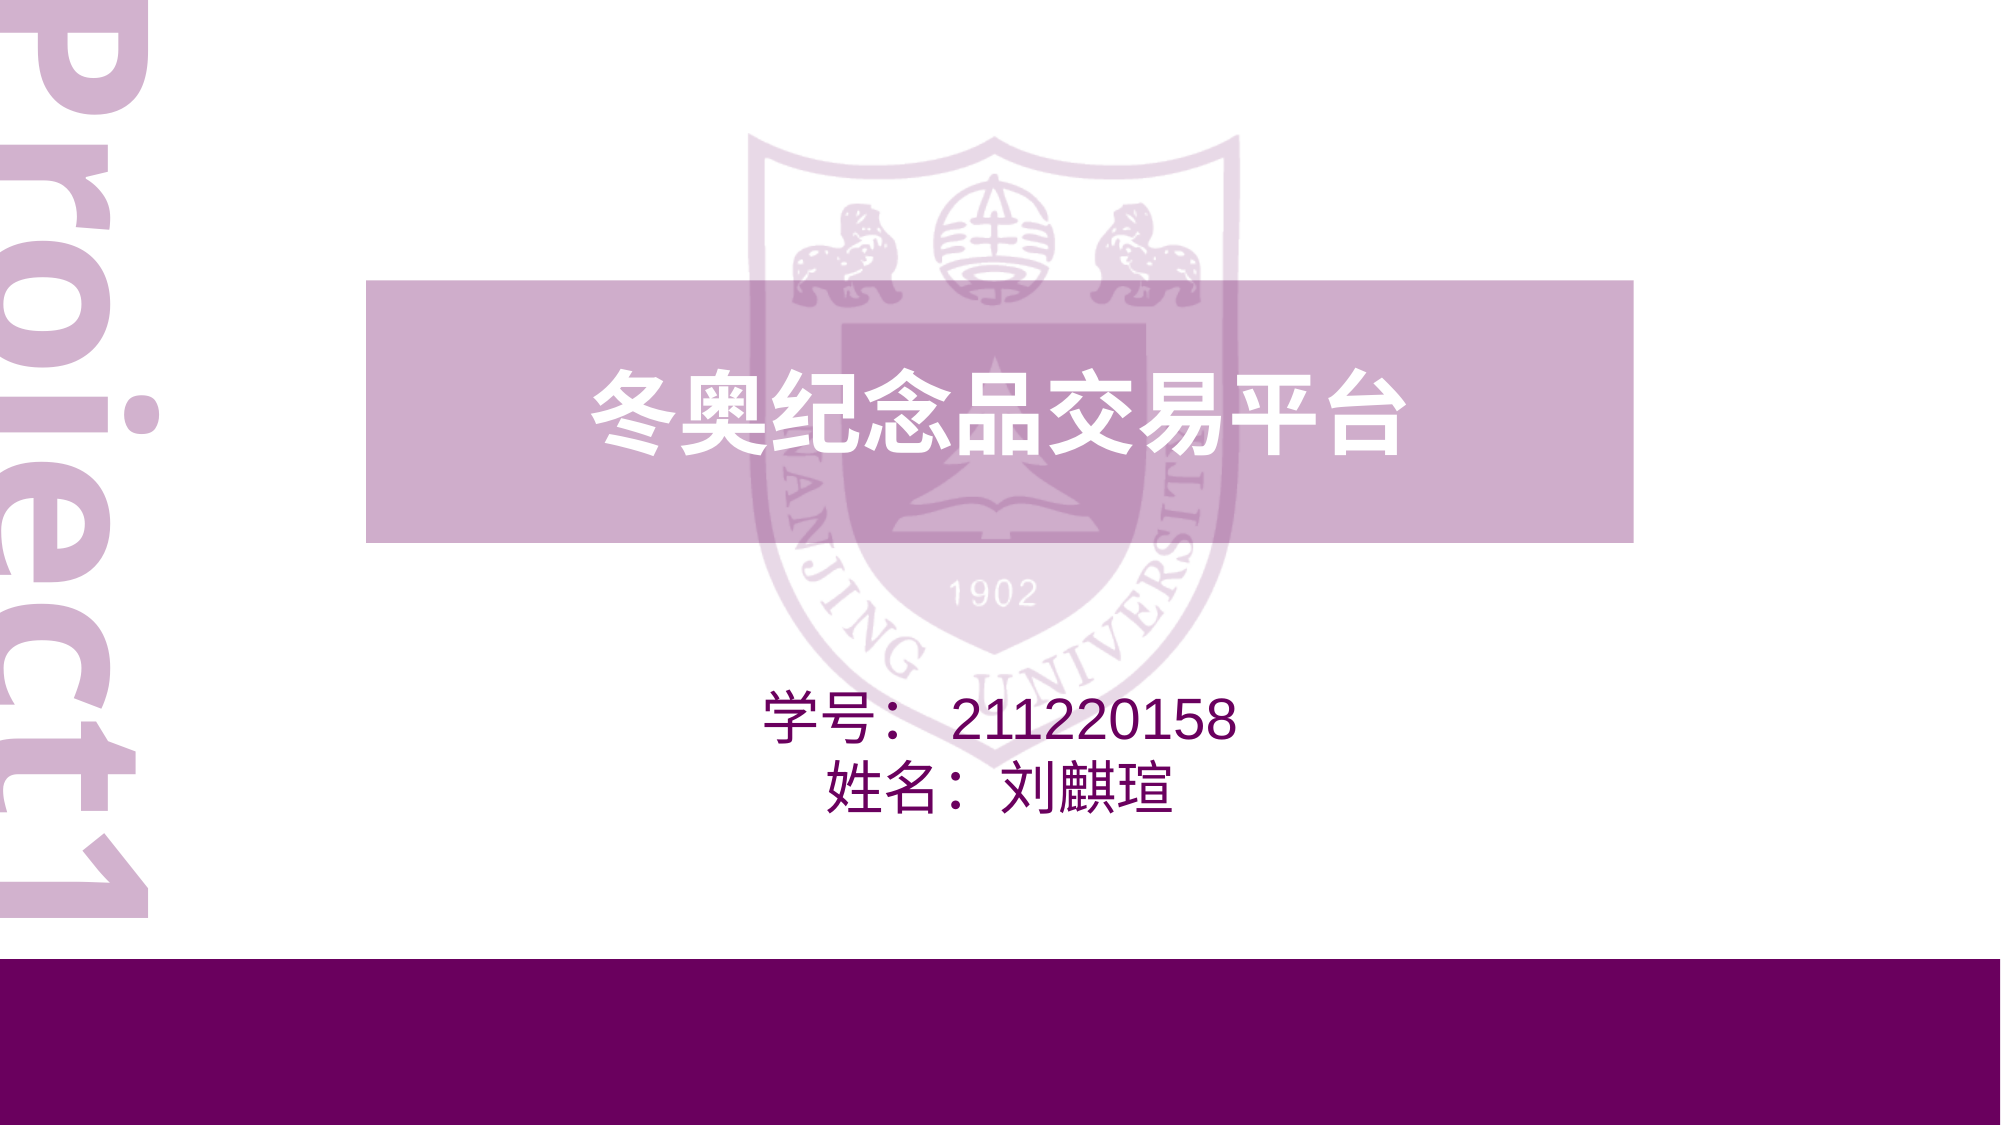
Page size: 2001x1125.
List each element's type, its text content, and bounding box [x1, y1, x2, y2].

text_box 学号：211220158 姓名：刘麒瑄 [746, 673, 1254, 829]
text_box Project1 [0, 0, 225, 972]
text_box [366, 280, 1634, 543]
